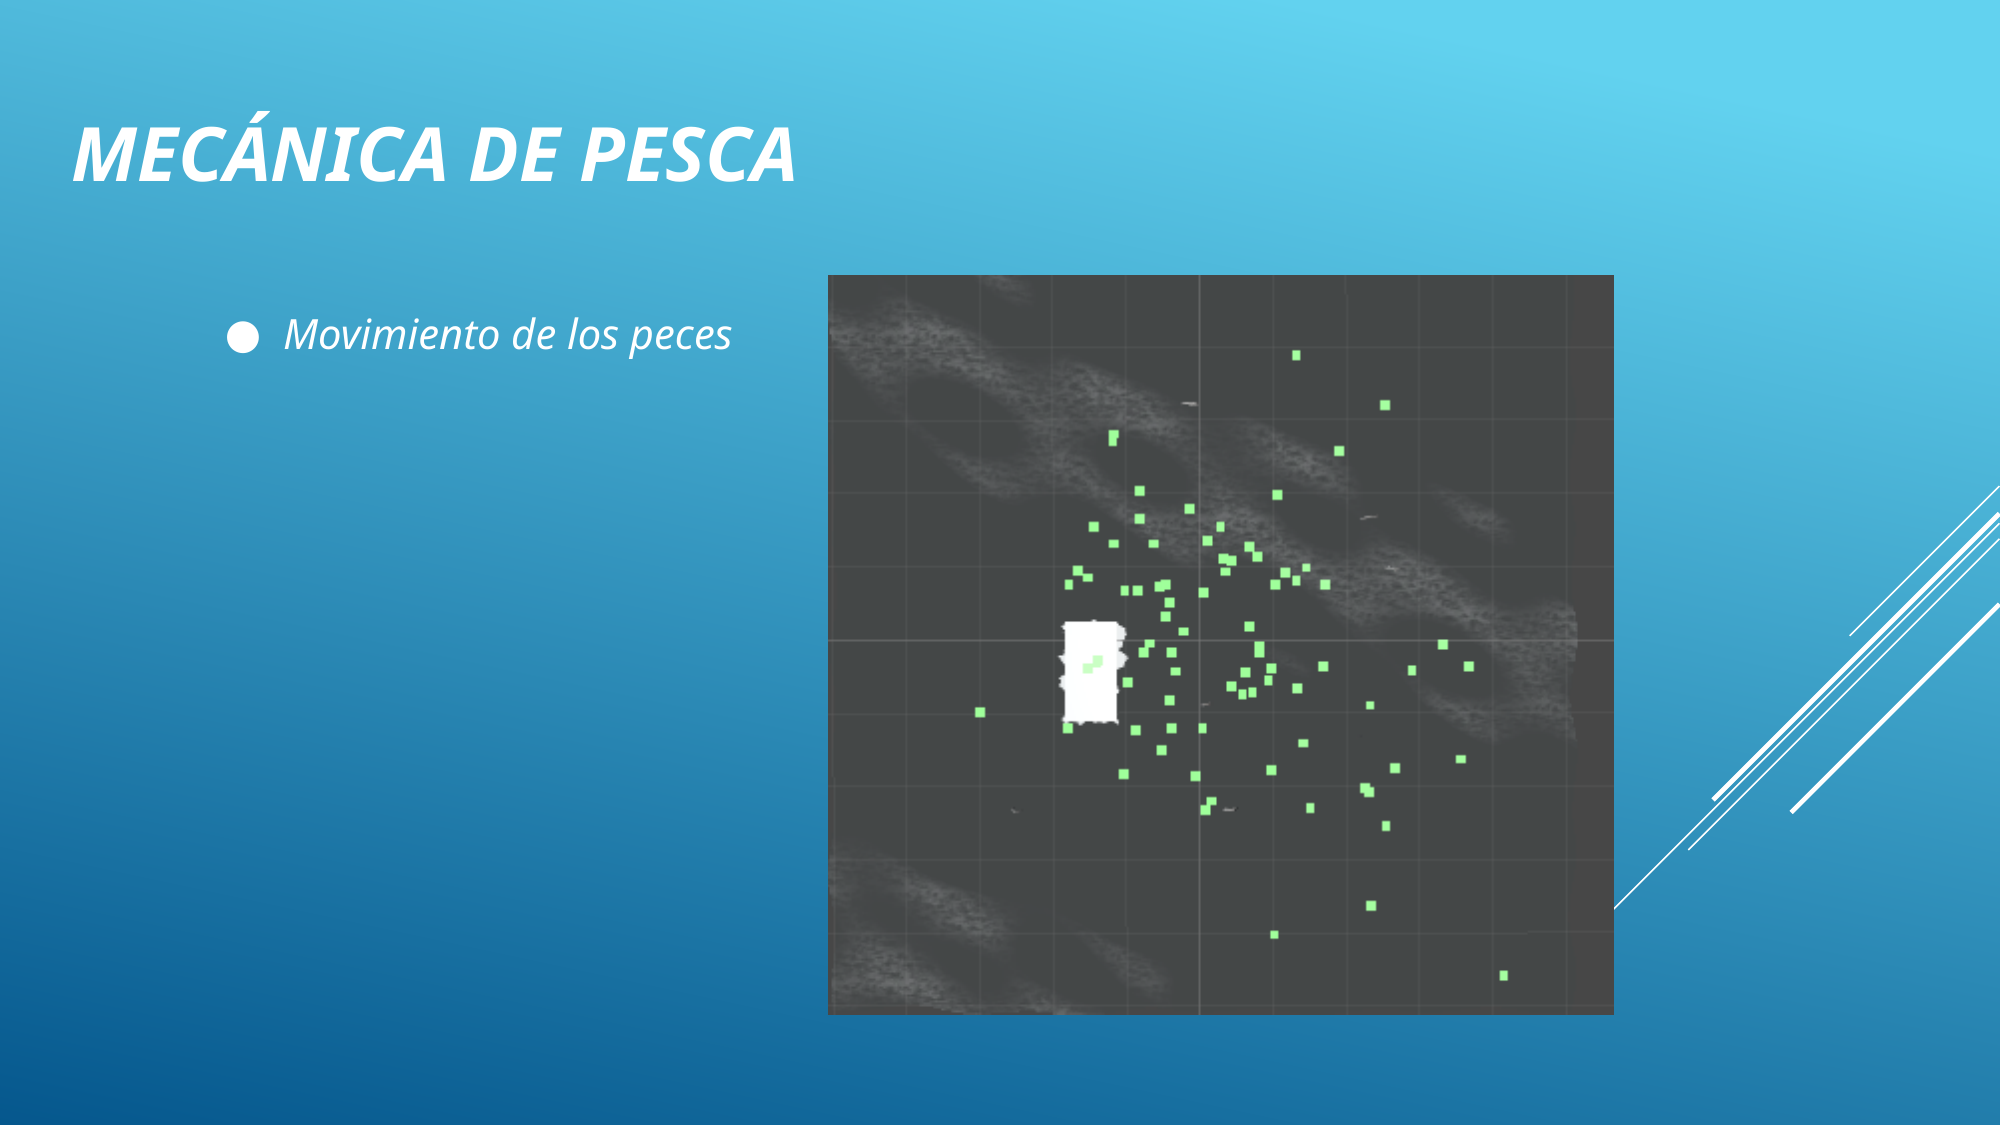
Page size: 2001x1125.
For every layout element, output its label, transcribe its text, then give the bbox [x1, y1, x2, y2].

picture [828, 275, 1614, 1015]
title Movimiento de los peces [193, 300, 823, 548]
title MECÁNICA DE PESCA [56, 28, 1457, 276]
